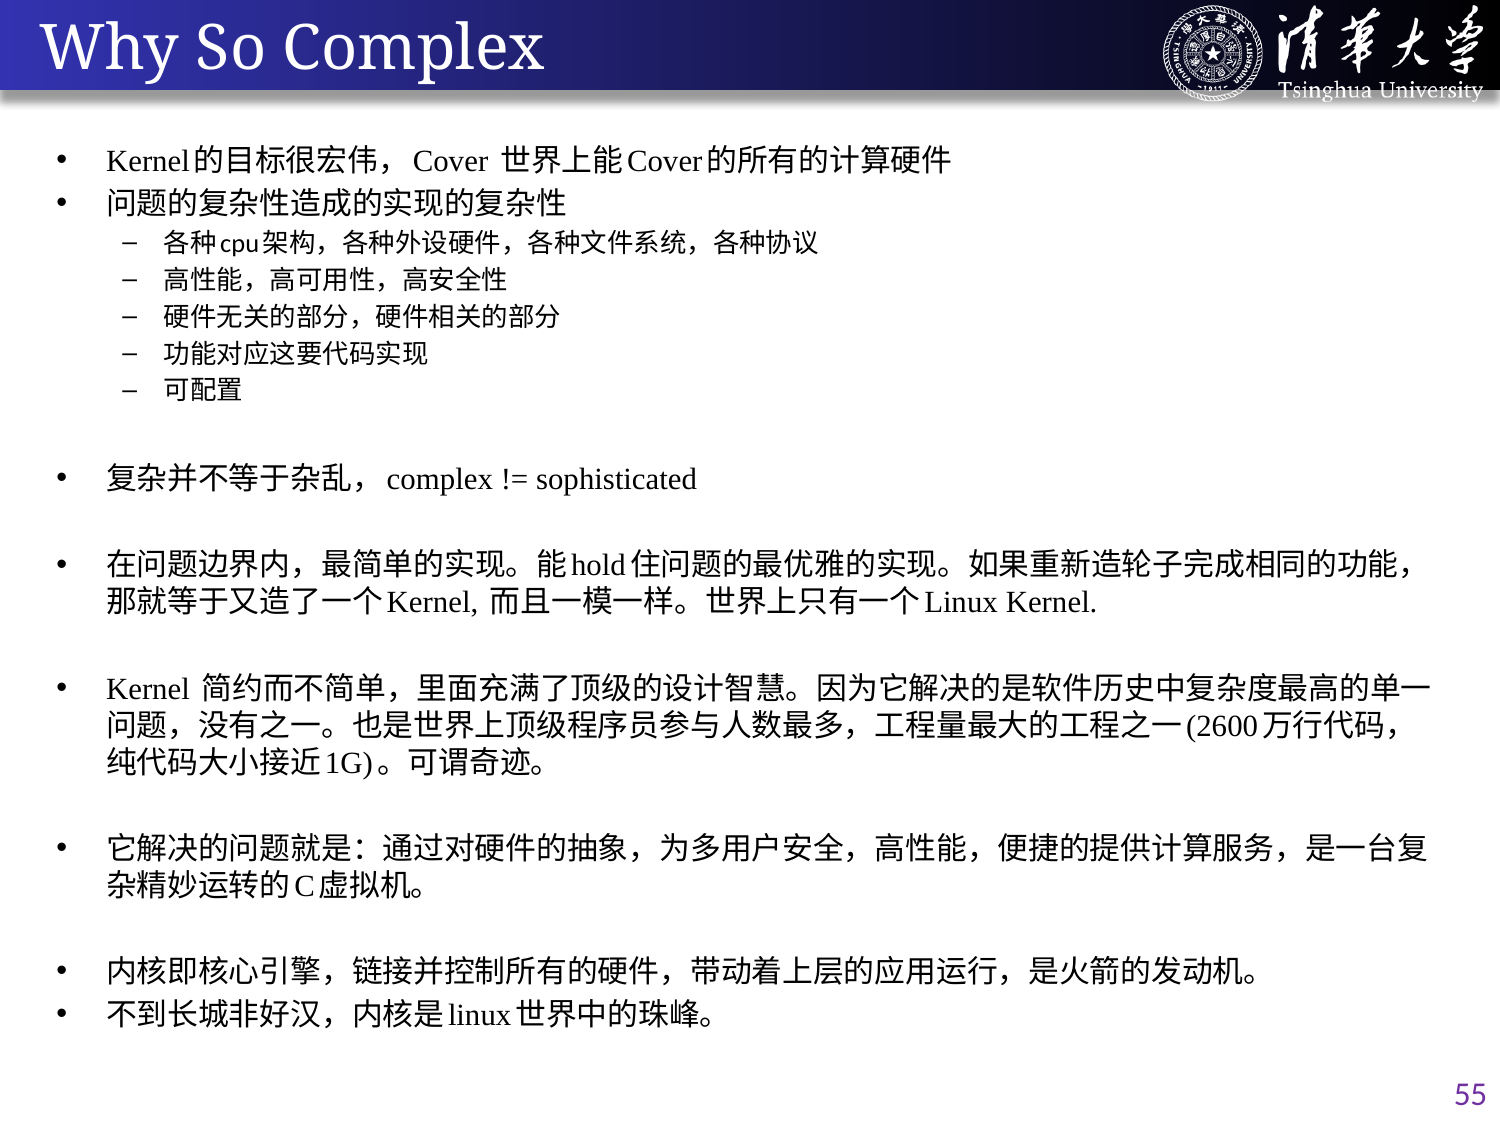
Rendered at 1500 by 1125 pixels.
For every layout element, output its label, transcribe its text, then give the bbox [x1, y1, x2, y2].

slide_number 55 [1325, 1062, 1500, 1122]
title Why So Complex [0, 0, 1152, 90]
list Kernel的目标很宏伟，Cover 世界上能Cover的所有的计算硬件 问题的复杂性造成的实现的复杂性 各种cpu架构，各种外设硬件，各种文件系统，各种协议 高性能，高可用性，高安全性 硬件无关的部分，硬件相关的部分 功能对应这要代码实现 可配置 复杂并不等于杂乱，complex != sophisticated 在问题边界内，最简单的实现。能hold住问题的最优雅的实现。如果重新造轮子完成相同的功能，那就等于又造了一个Kernel, 而且一模一样。世界上只有一个Linux Kernel. Kernel 简约而不简单，里面充满了顶级的设计智慧。因为它解决的是软件历史中复杂度最高的单一问题，没有之一。也是世界上顶级程序员参与人数最多，工程量最大的工程之一(2600万行代码，纯代码大小接近1G)。可谓奇迹。 它解决的问题就是：通过对硬件的抽象，为多用户安全，高性能，便捷的提供计算服务，是一台复杂精妙运转的C虚拟机。 内核即核心引擎，链接并控制所有的硬件，带动着上层的应用运行，是火箭的发动机。 不到长城非好汉，内核是linux世界中的珠峰。 [41, 125, 1459, 1059]
